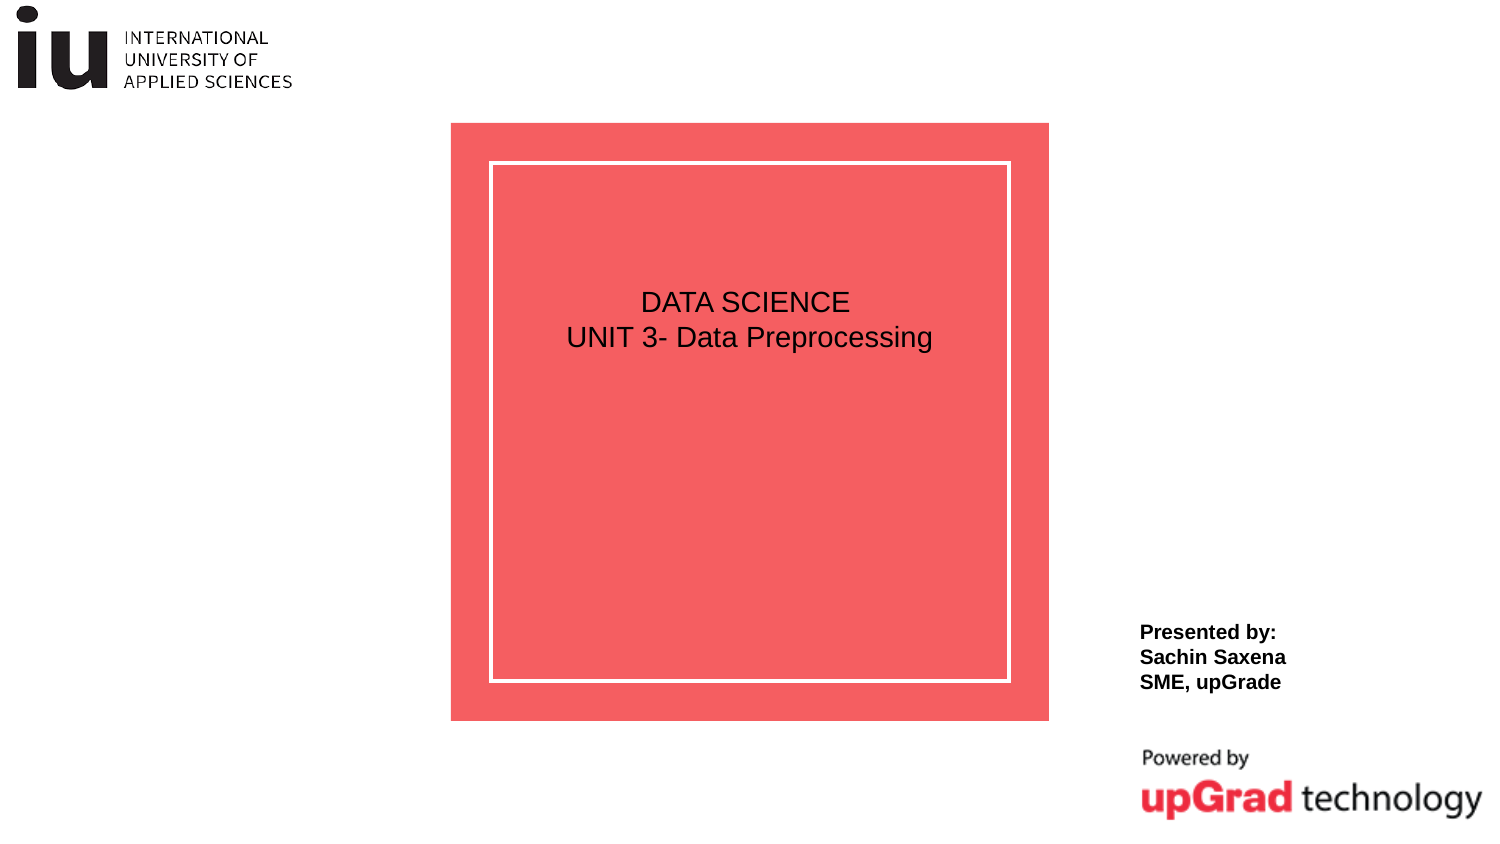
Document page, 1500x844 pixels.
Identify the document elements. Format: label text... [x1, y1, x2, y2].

text_box DATA SCIENCE UNIT 3- Data Preprocessing [551, 275, 949, 361]
text_box Presented by: Sachin Saxena SME, upGrade [1124, 611, 1323, 718]
picture [1124, 718, 1500, 844]
picture [12, 0, 296, 122]
